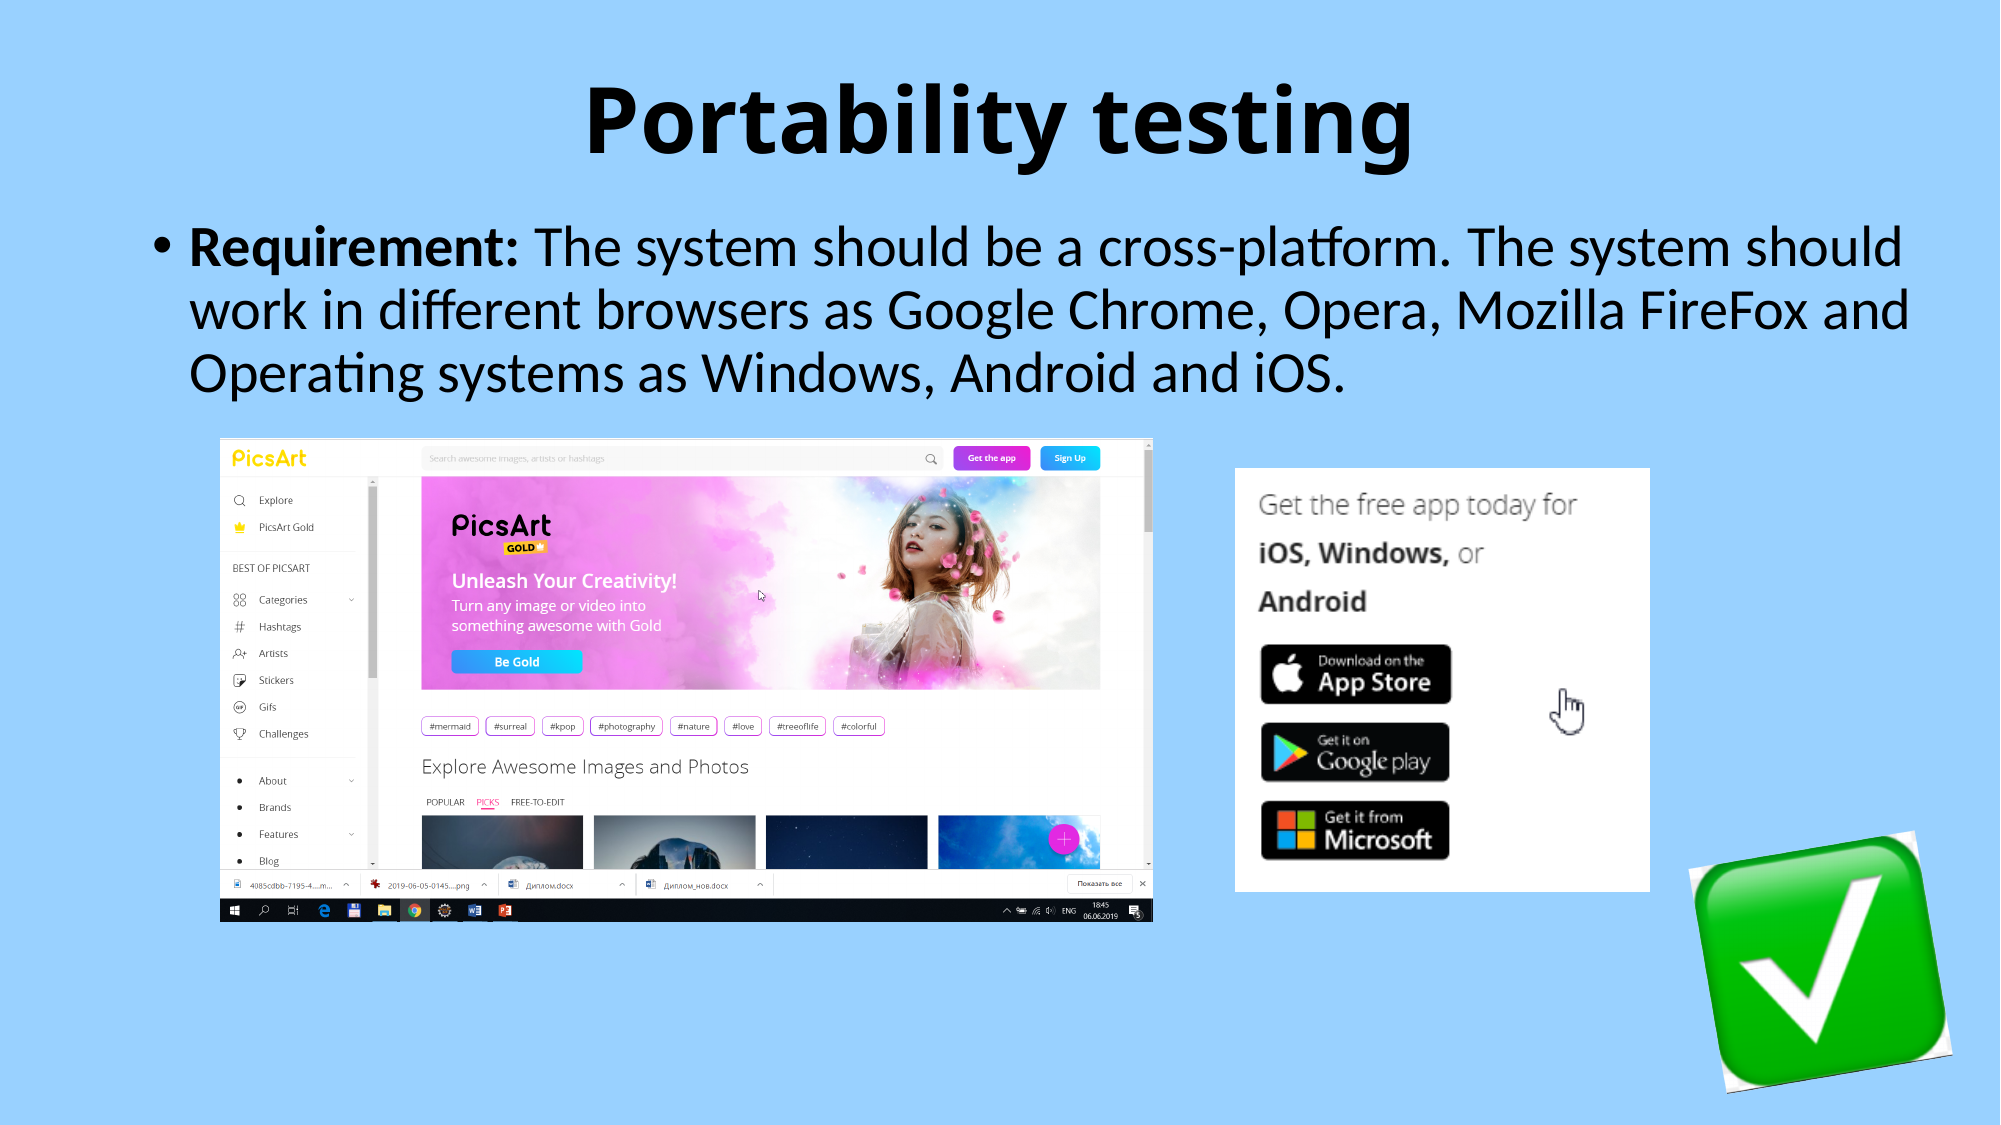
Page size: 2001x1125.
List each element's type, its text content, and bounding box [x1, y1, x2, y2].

picture [220, 438, 1153, 922]
title Portability testing [137, 59, 1863, 188]
picture [1689, 831, 1952, 1093]
list Requirement: The system should be a cross-platform. The system should work in different browsers as Google Chrome, Opera, Mozilla FireFox and Operating systems as Windows, Android and iOS. [137, 208, 1944, 1046]
picture [1235, 468, 1650, 892]
